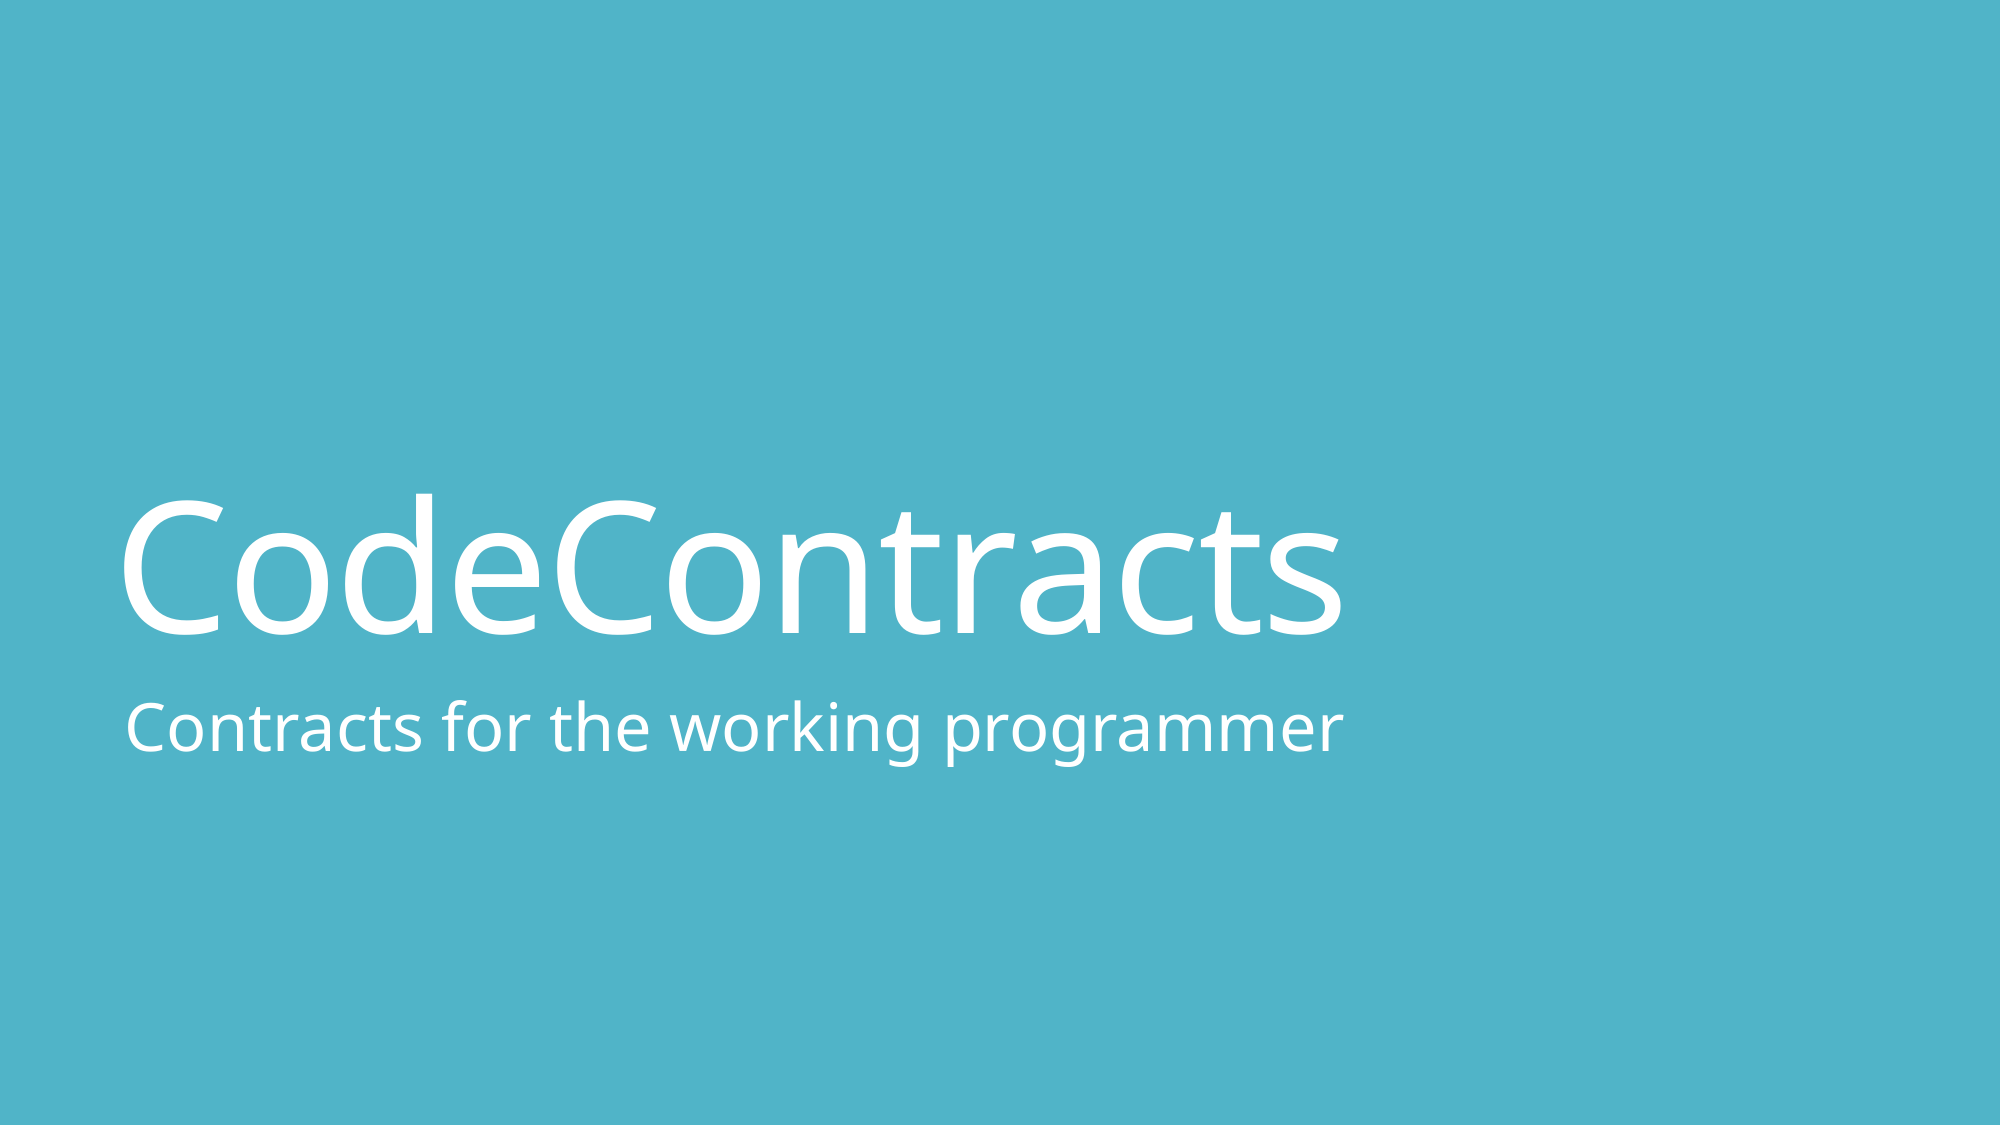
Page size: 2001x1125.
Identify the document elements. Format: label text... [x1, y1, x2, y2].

title CodeContracts [98, 126, 1868, 677]
subtitle Contracts for the working programmer [109, 690, 1624, 961]
